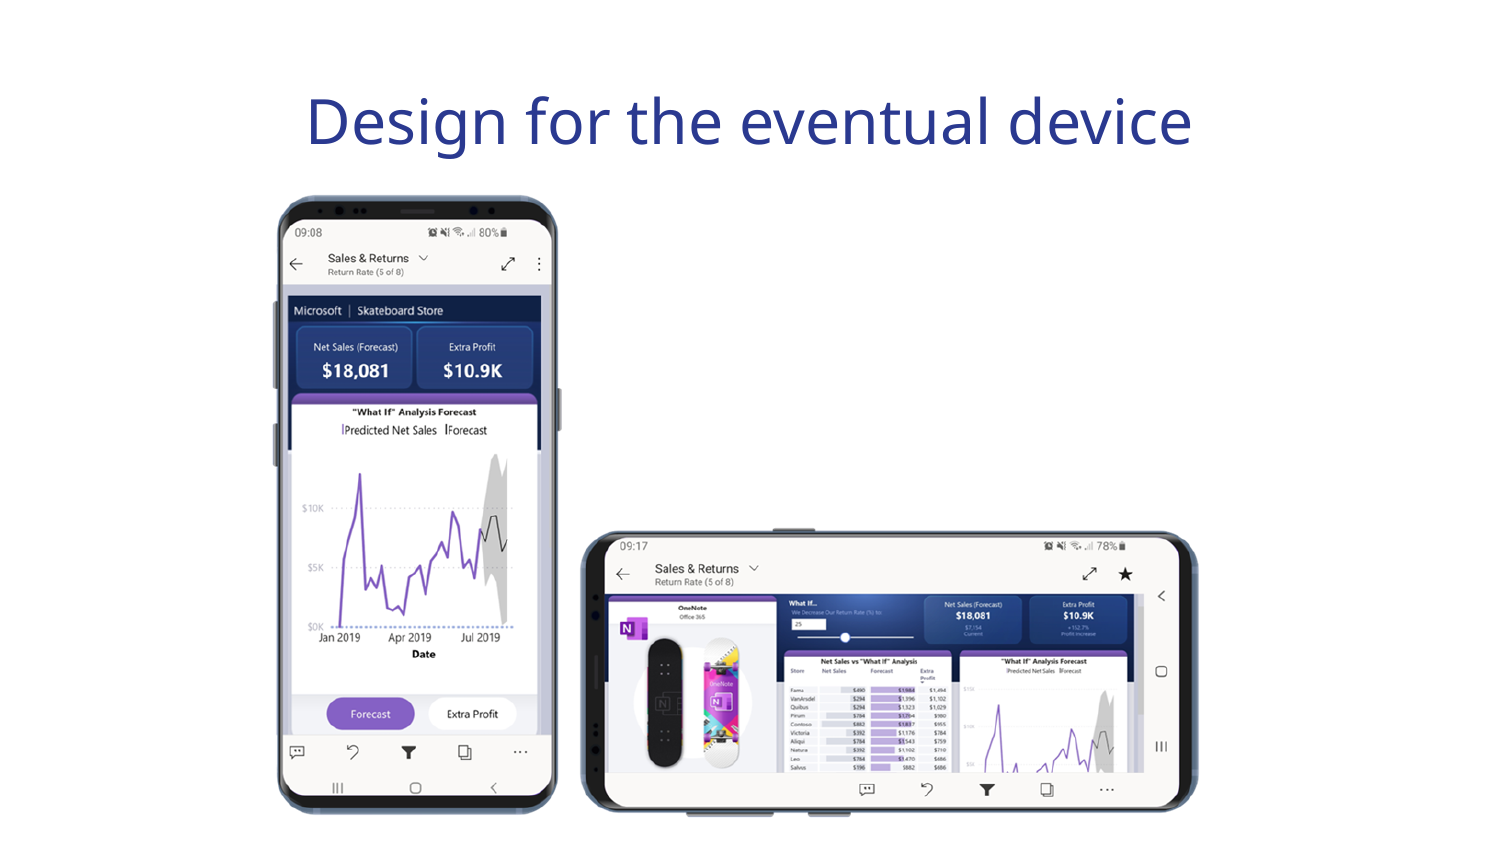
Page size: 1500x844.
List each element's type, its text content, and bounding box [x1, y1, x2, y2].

title Design for the eventual device [51, 67, 1449, 167]
picture [267, 191, 1202, 819]
